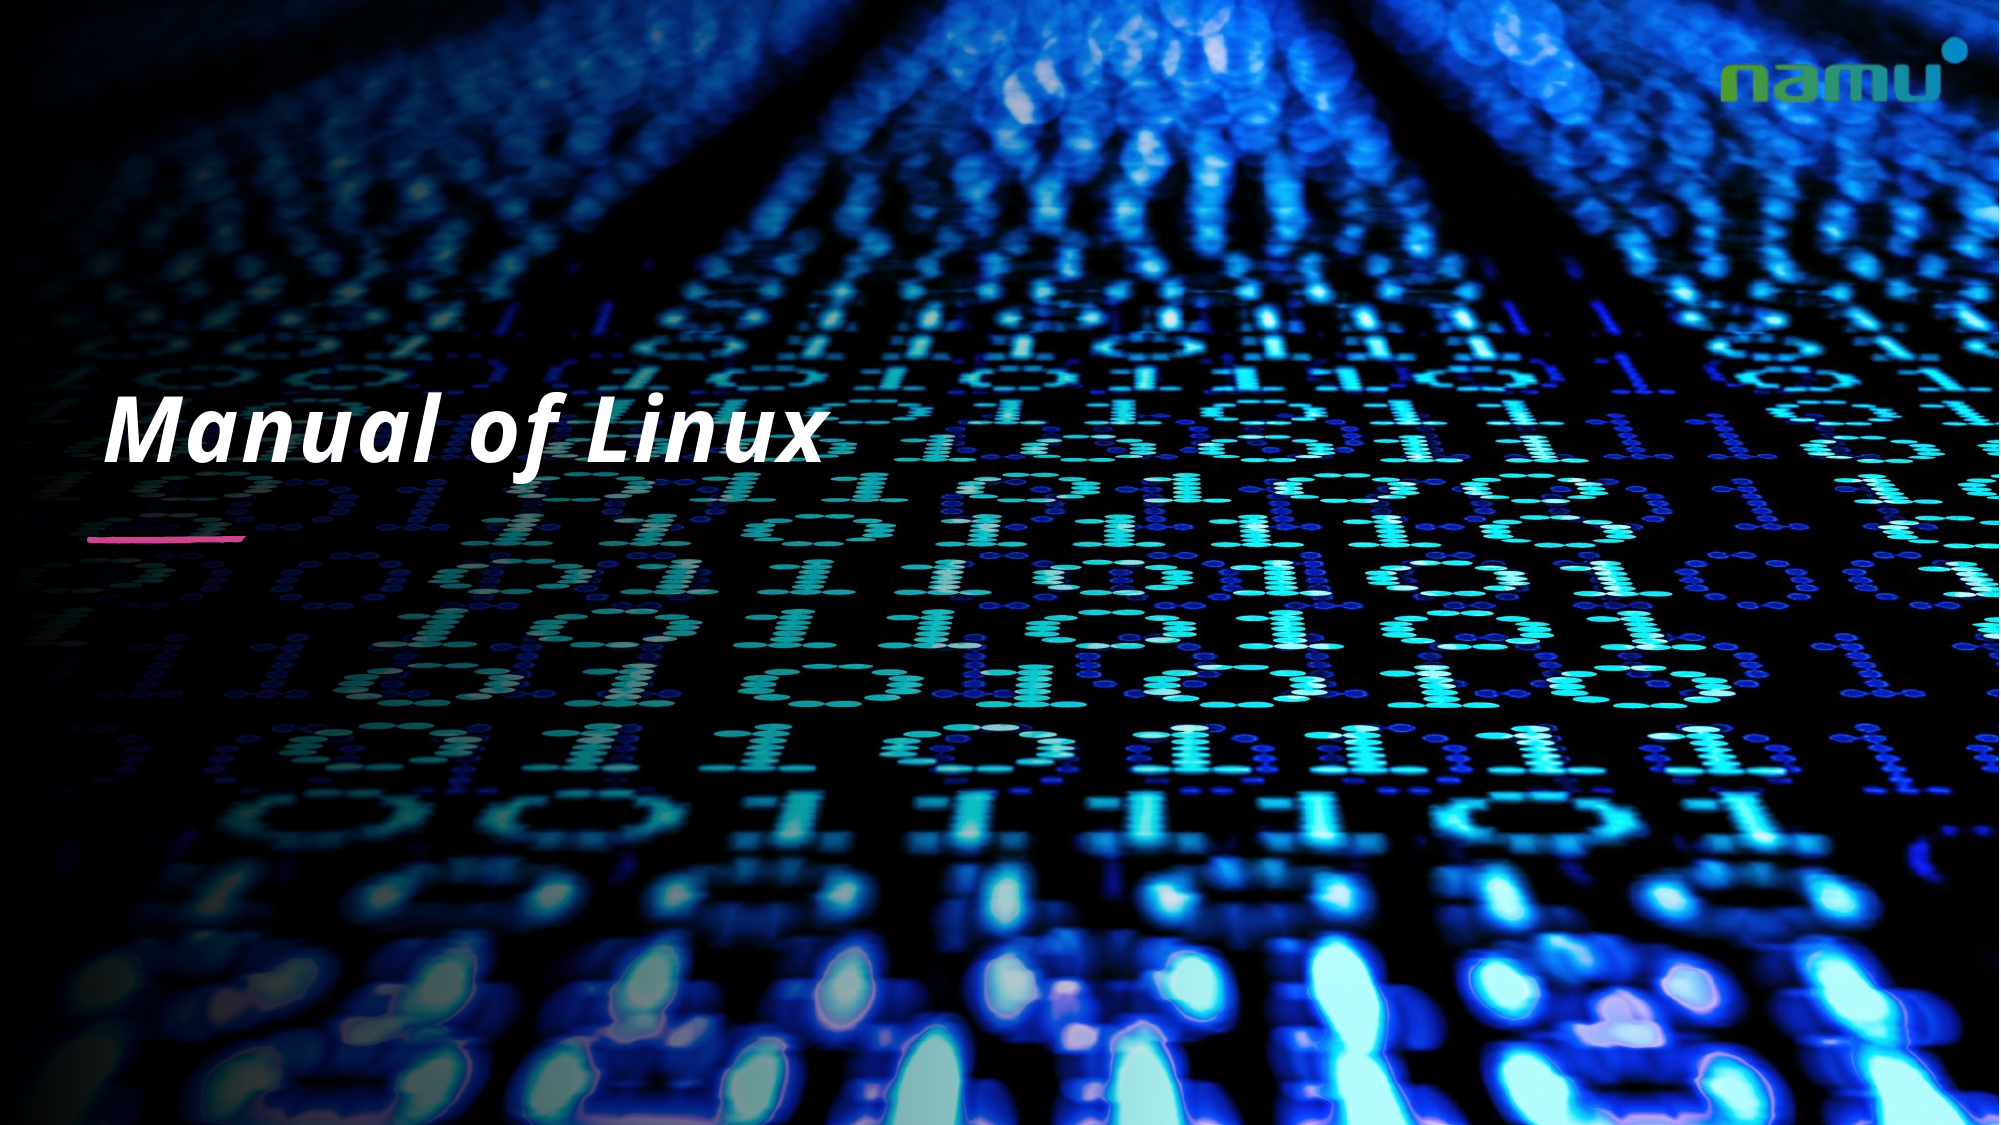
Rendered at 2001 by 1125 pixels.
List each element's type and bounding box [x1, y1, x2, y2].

picture [0, 0, 2000, 1125]
text_box [86, 536, 247, 544]
